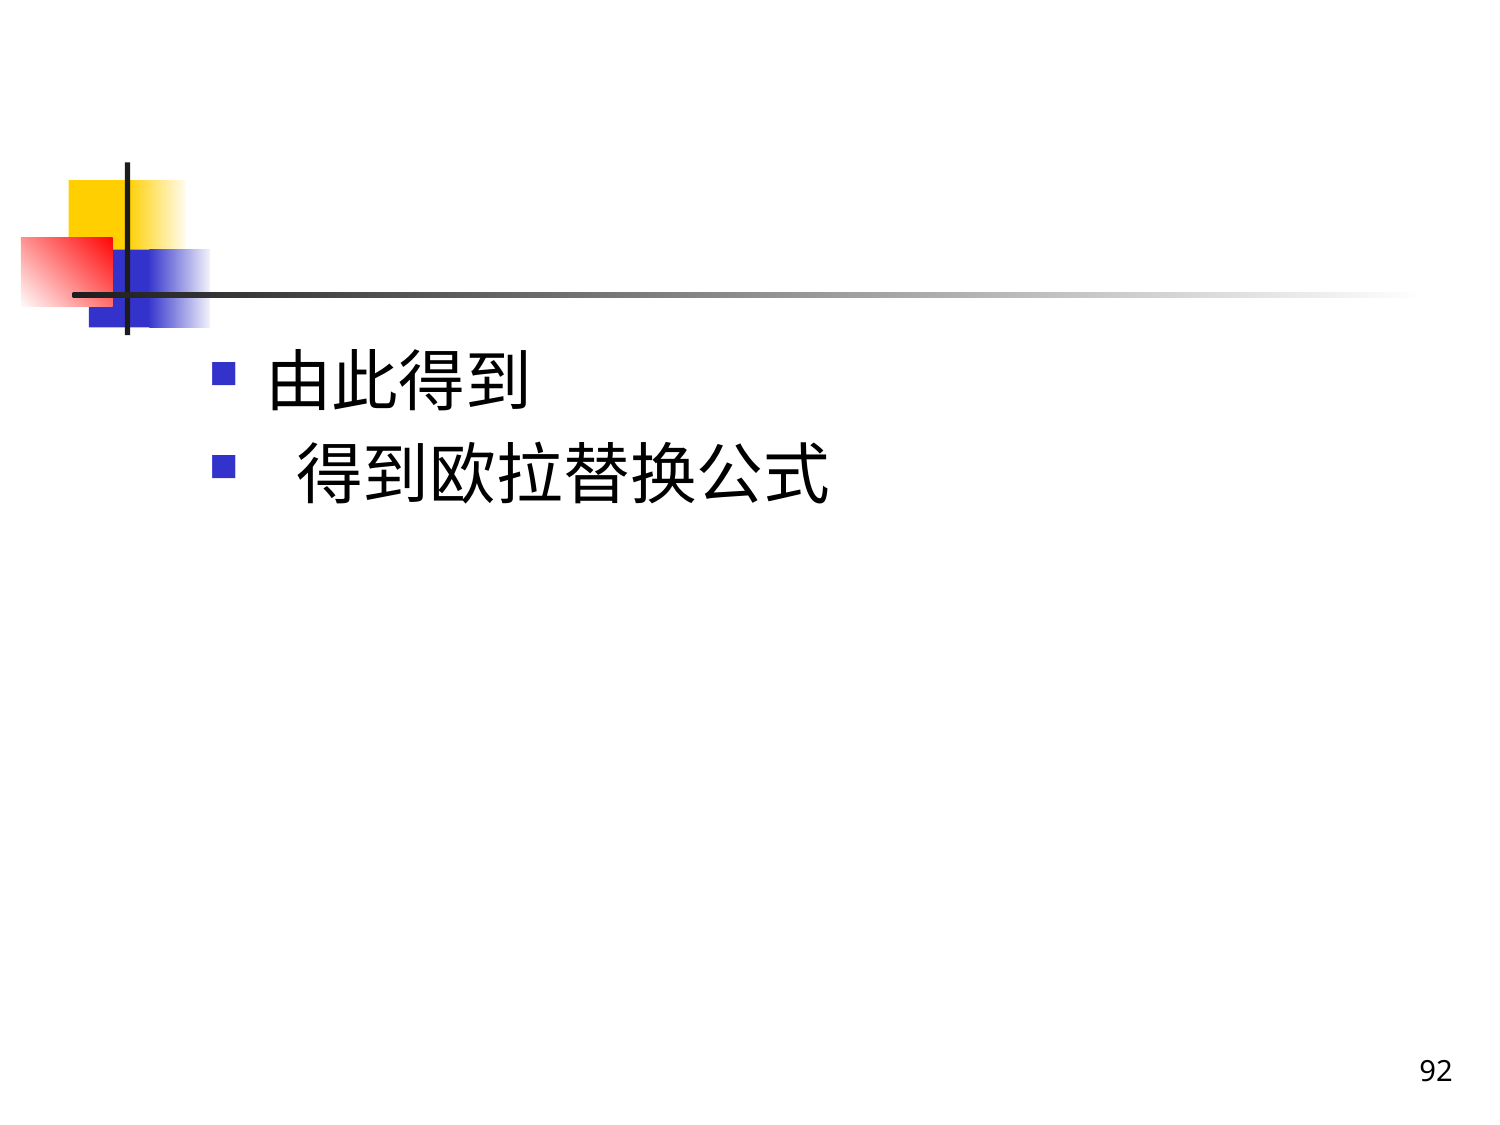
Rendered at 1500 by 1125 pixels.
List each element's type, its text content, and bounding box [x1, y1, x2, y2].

slide_number 92 [1155, 1024, 1468, 1100]
